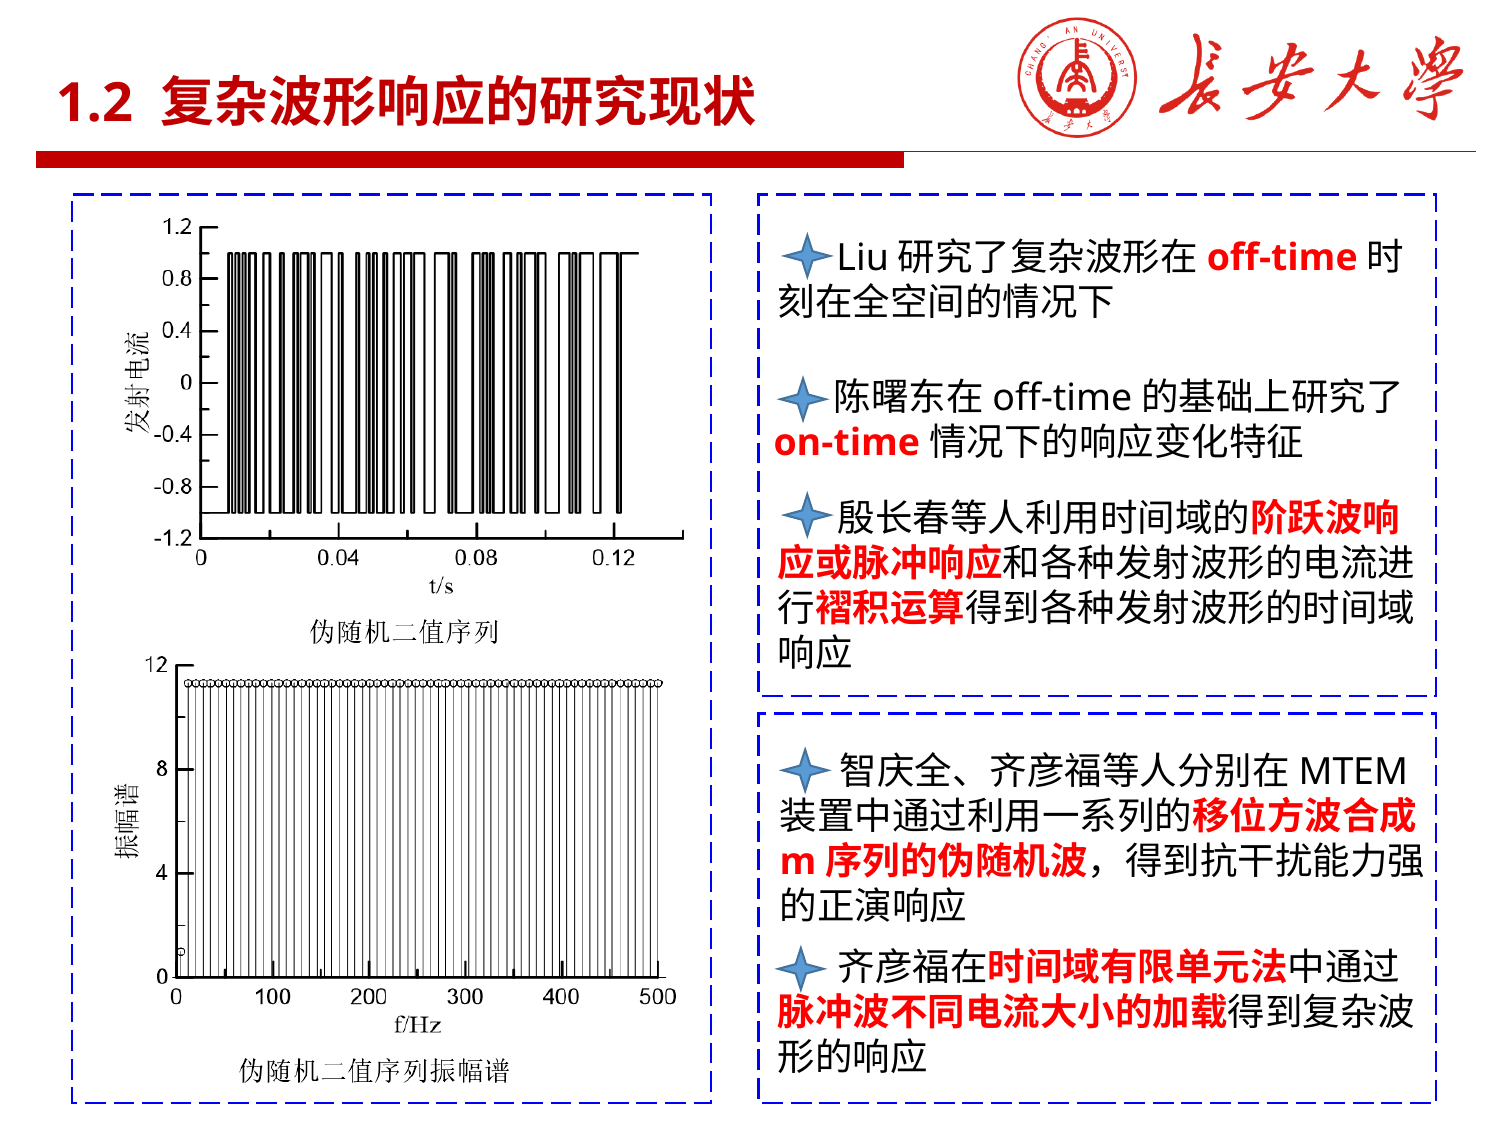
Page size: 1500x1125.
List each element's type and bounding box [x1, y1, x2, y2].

text_box [763, 935, 1432, 1088]
text_box [0, 11, 1477, 168]
text_box [762, 225, 1432, 332]
picture [95, 209, 695, 1088]
text_box [758, 713, 1437, 1104]
text_box [71, 194, 712, 1103]
text_box [758, 365, 1428, 472]
text_box [758, 194, 1437, 697]
text_box [764, 739, 1454, 936]
text_box [762, 486, 1432, 684]
